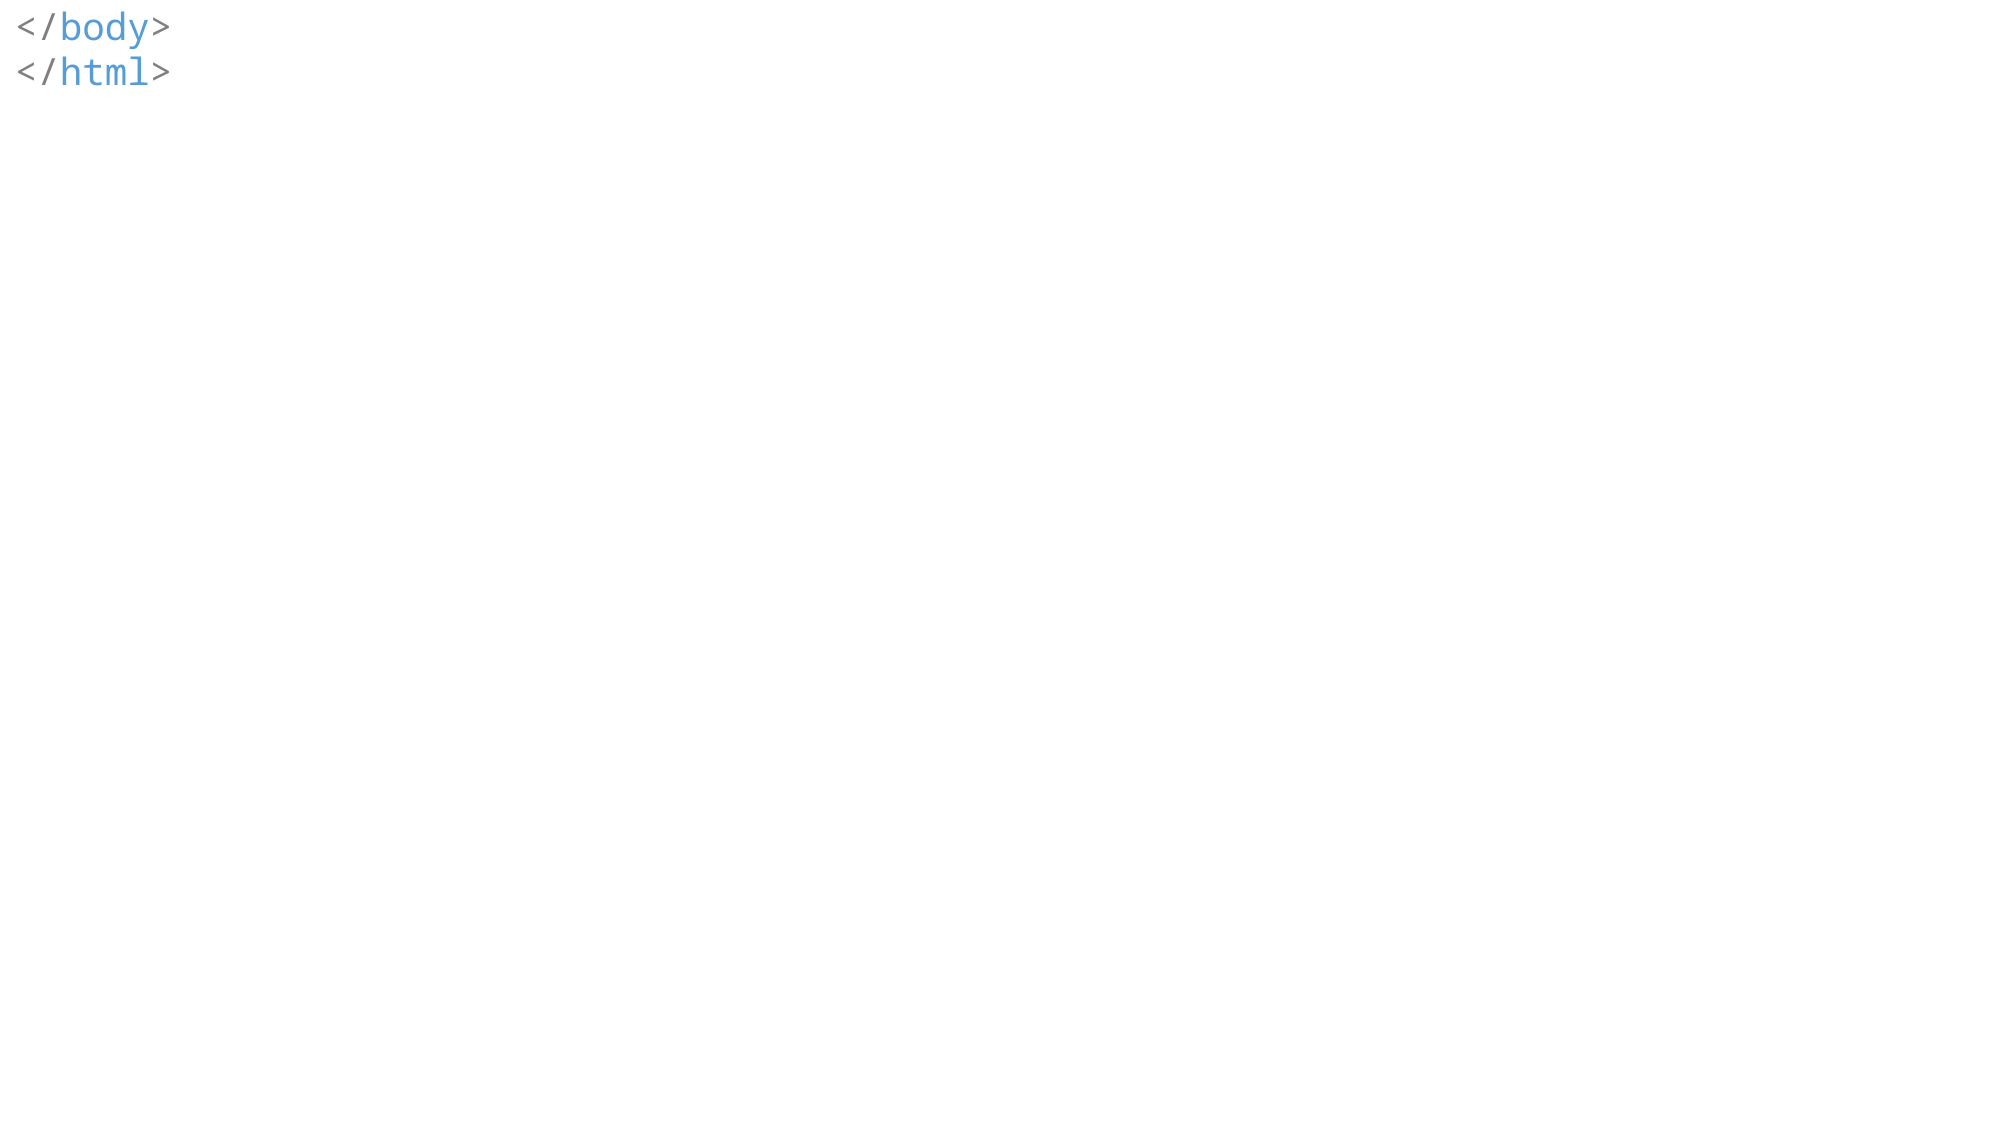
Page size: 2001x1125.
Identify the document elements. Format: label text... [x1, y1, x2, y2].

text_box </body> </html> [0, 0, 1500, 101]
